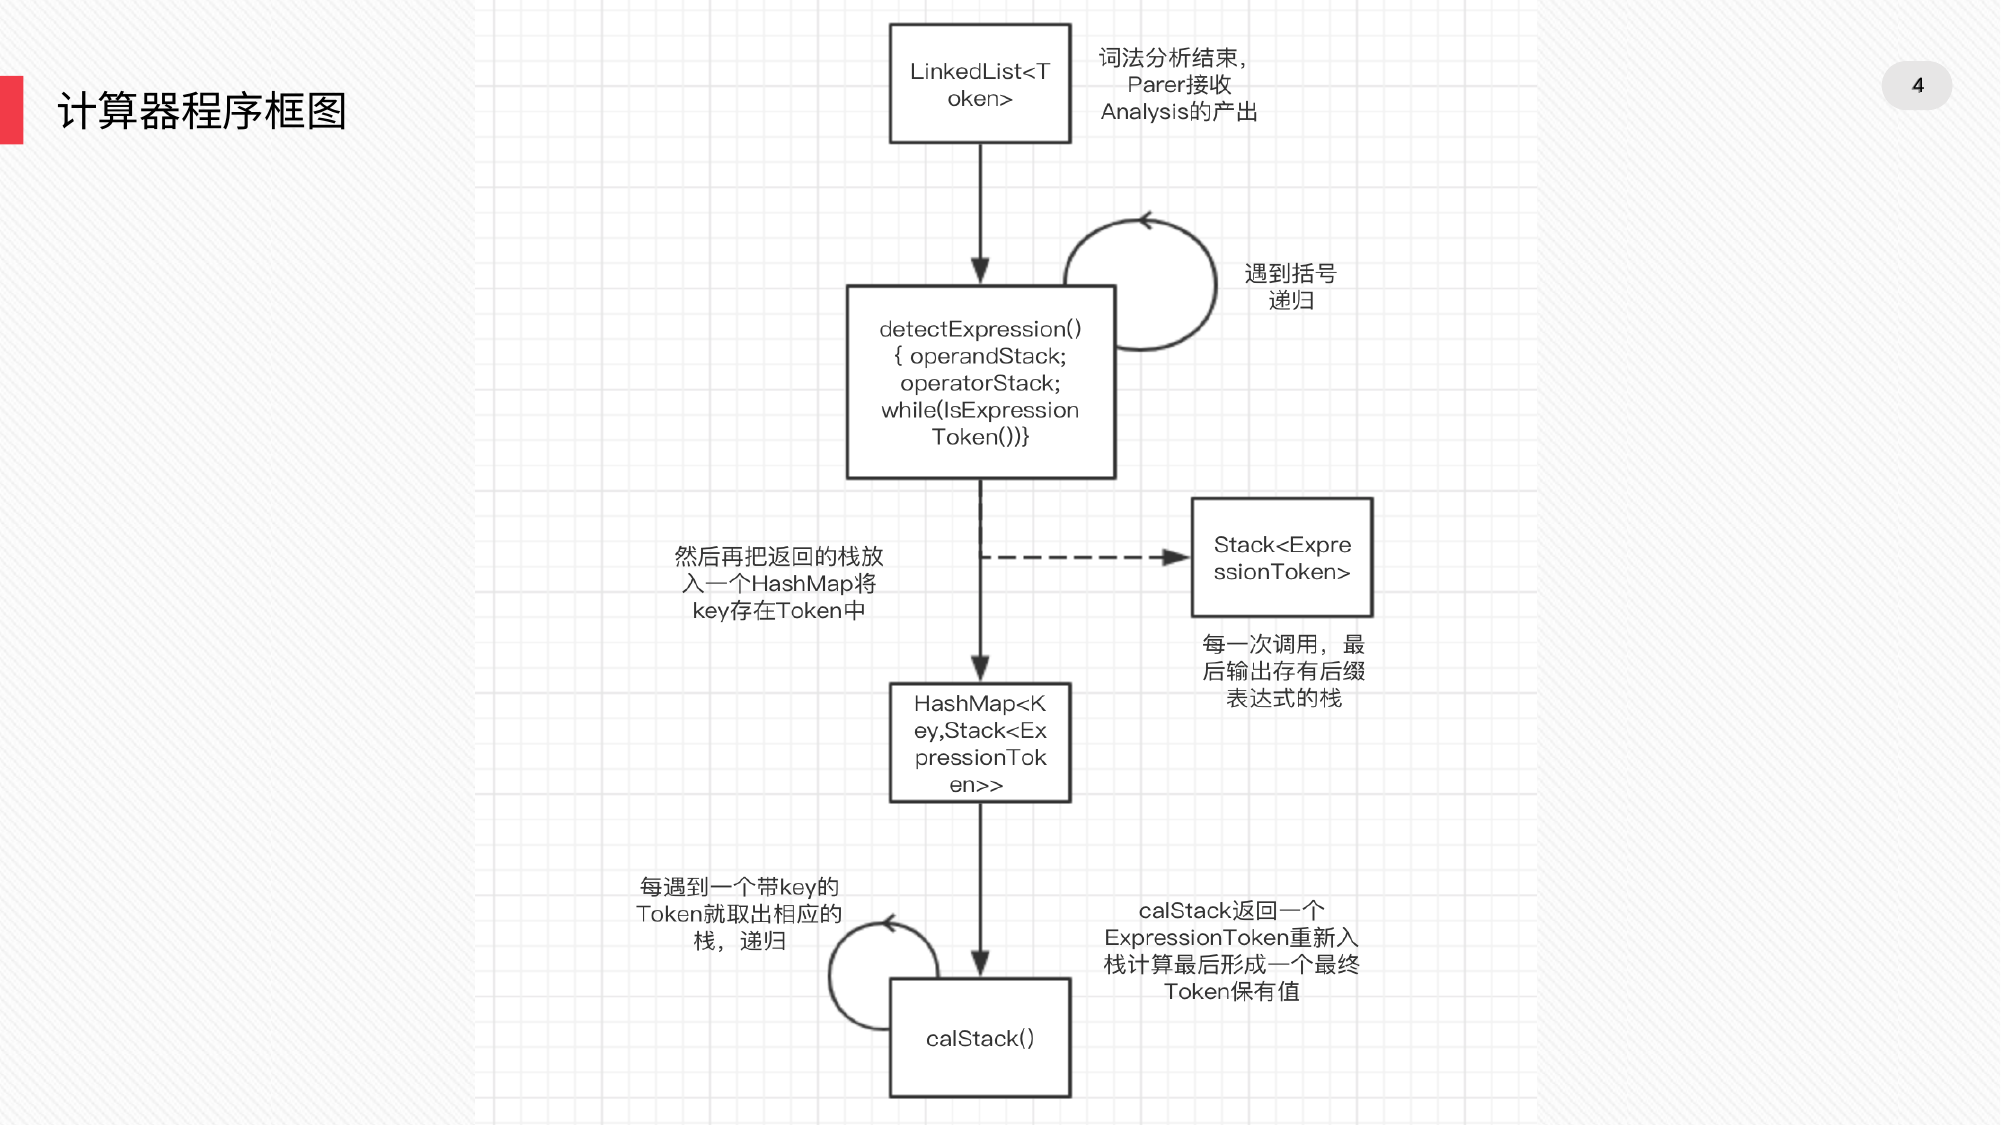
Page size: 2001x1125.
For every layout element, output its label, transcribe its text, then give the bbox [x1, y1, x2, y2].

slide_number 4 [1881, 53, 1953, 118]
text_box 计算器程序框图 [41, 82, 475, 152]
text_box 4 [1883, 71, 1955, 103]
picture [0, 0, 2001, 1125]
